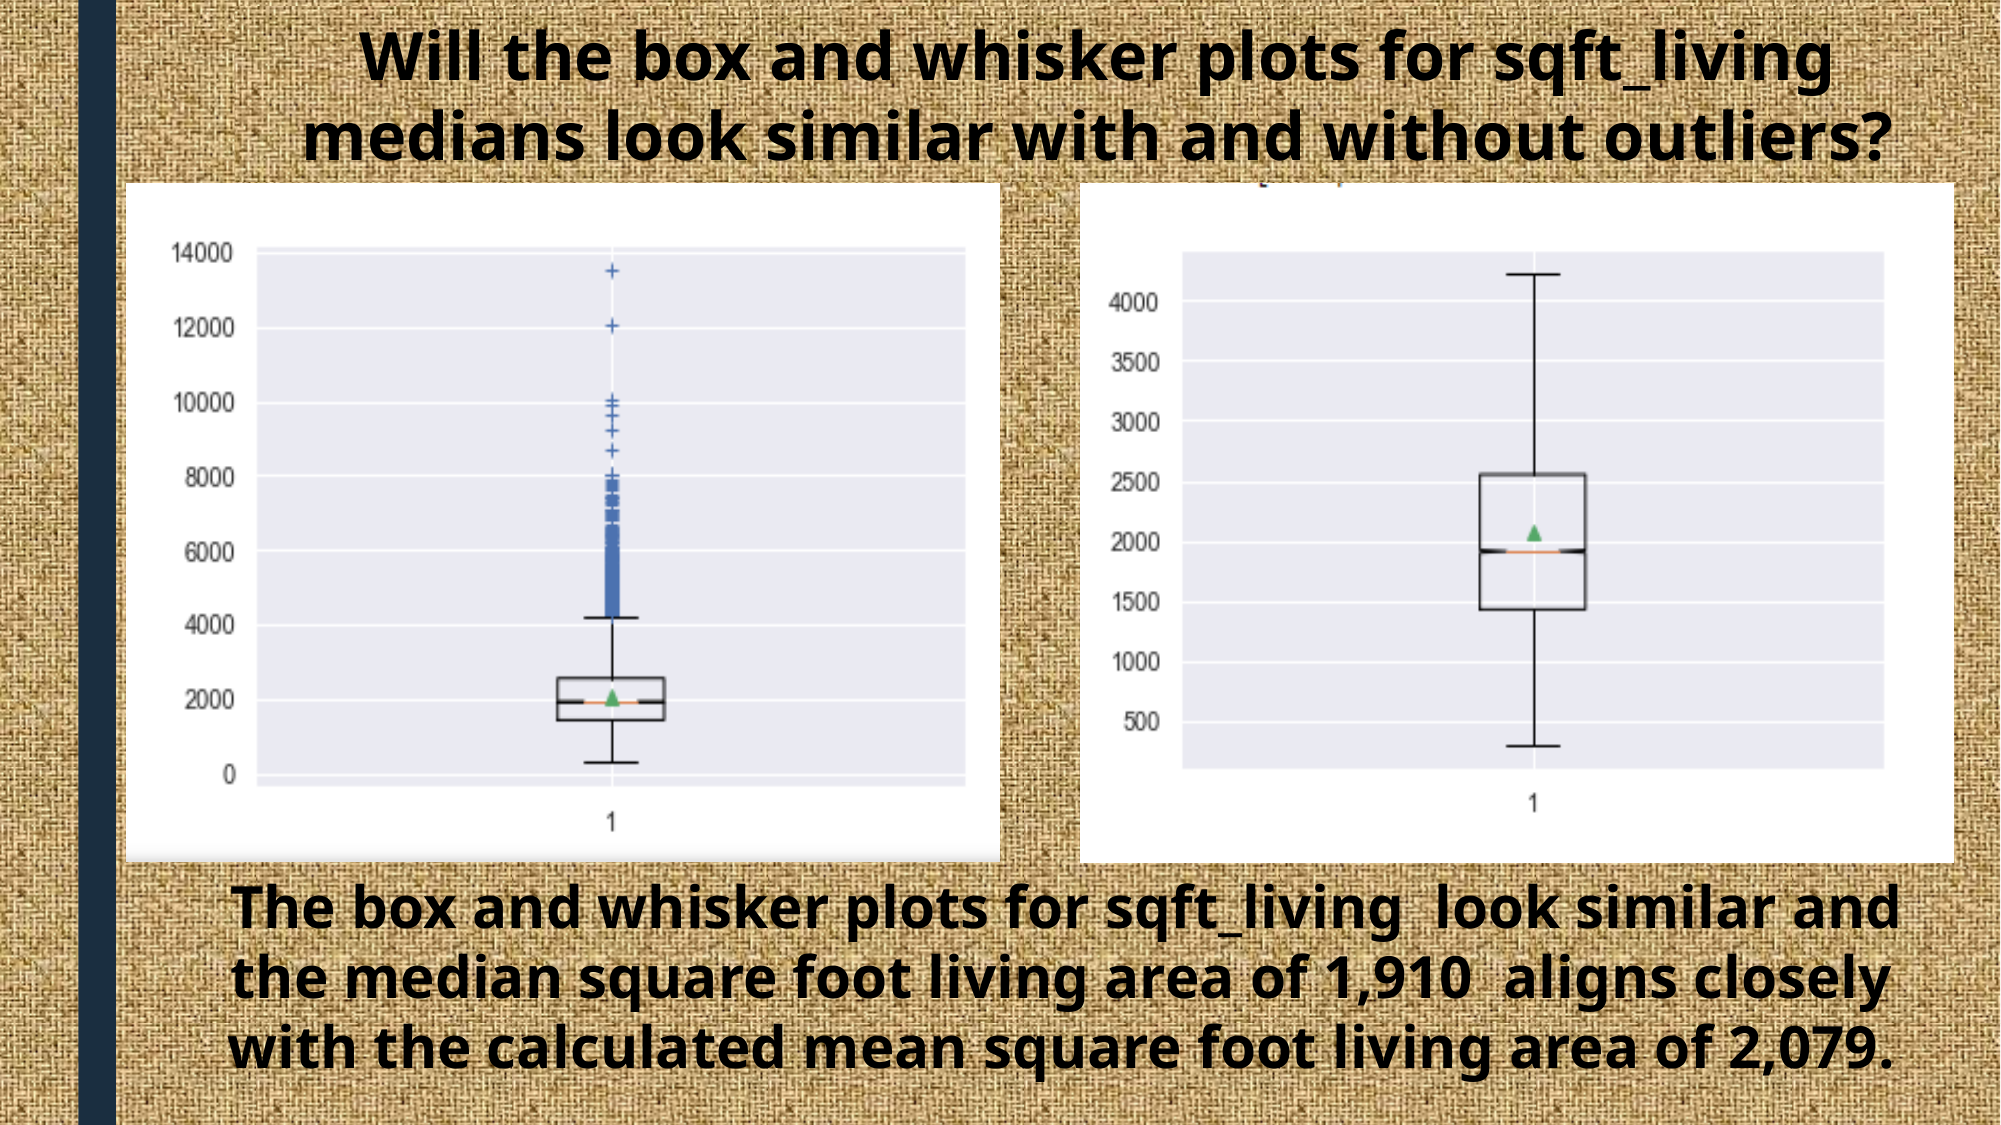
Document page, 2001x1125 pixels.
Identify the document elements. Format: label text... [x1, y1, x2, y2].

text_box The box and whisker plots for sqft_living look similar and the median square foot living area of 1,910 aligns closely with the calculated mean square foot living area of 2,079. [169, 862, 1954, 1088]
picture [116, 0, 2001, 1125]
text_box Will the box and whisker plots for sqft_living medians look similar with and without outliers? [234, 6, 1962, 182]
picture [0, 0, 78, 1125]
